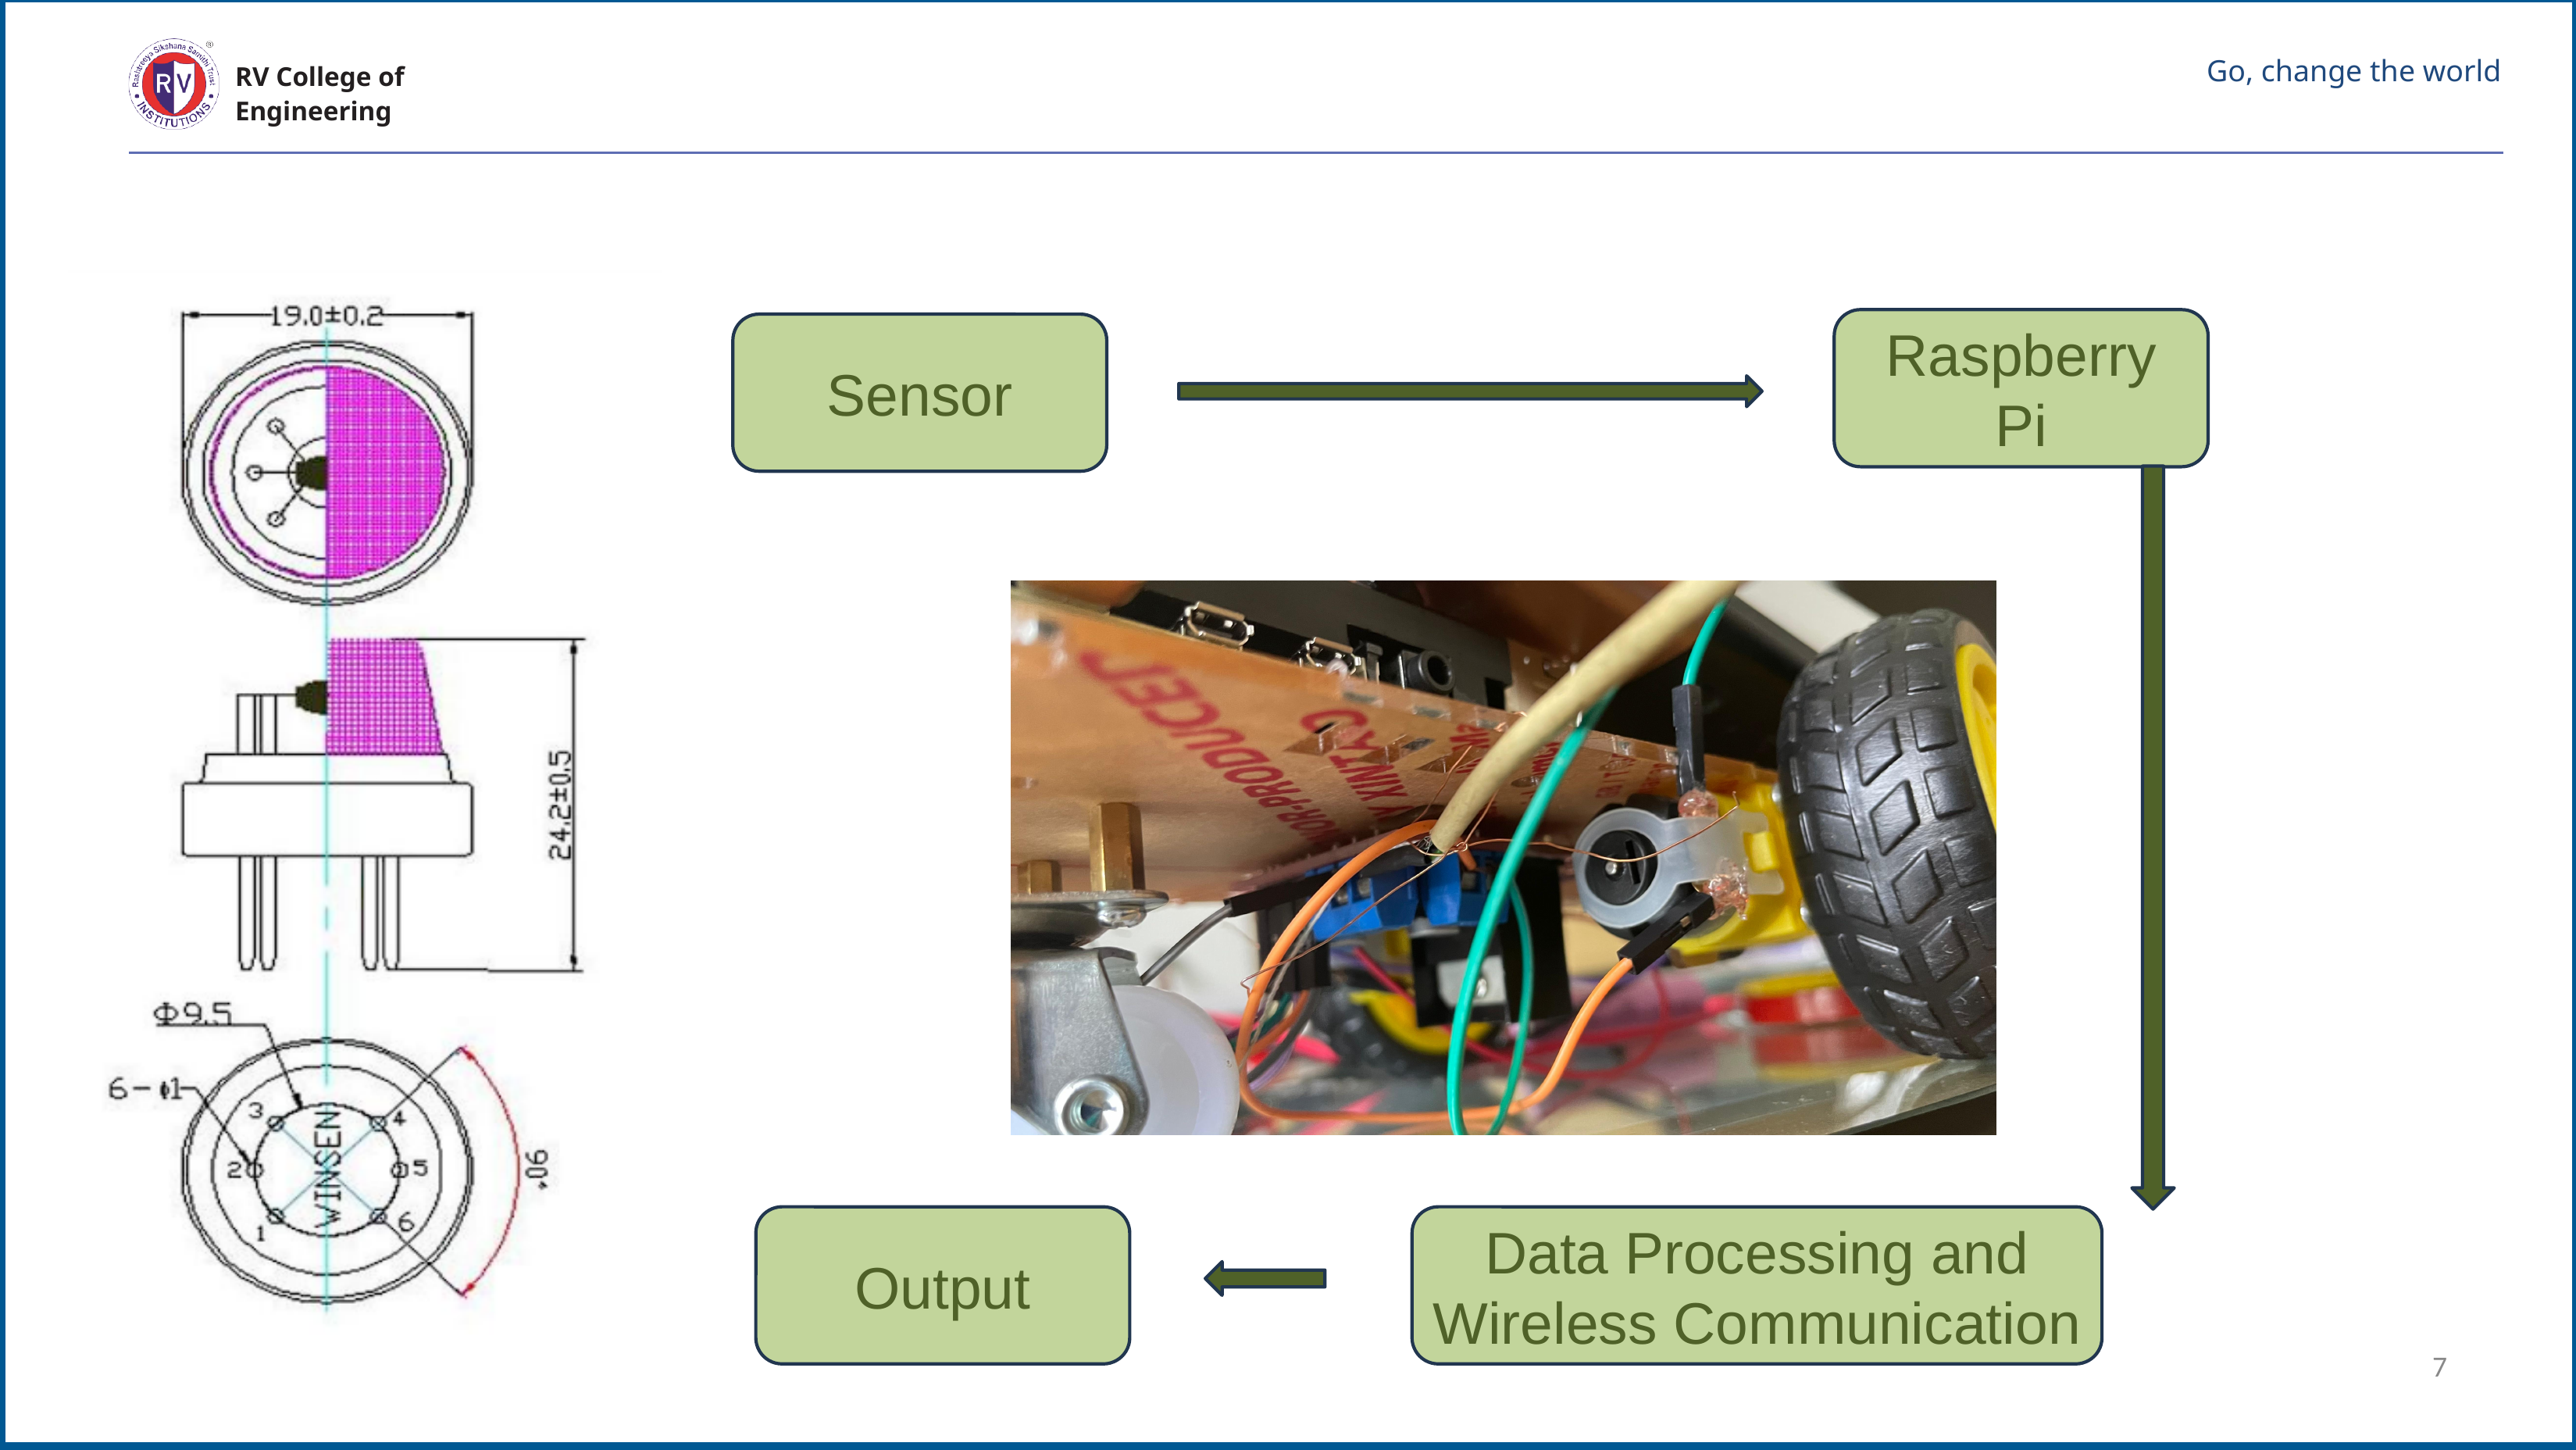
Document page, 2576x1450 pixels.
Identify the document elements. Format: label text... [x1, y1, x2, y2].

picture [68, 270, 662, 1348]
text_box Output [755, 1206, 1130, 1364]
text_box Sensor [733, 314, 1107, 472]
picture [128, 38, 219, 130]
picture [1011, 580, 1996, 1136]
text_box Raspberry Pi [1834, 309, 2209, 467]
text_box [1179, 376, 1762, 407]
text_box Data Processing and Wireless Communication [1411, 1206, 2103, 1364]
slide_number 7 [1854, 1348, 2448, 1450]
text_box [2132, 466, 2175, 1209]
text_box [1205, 1261, 1325, 1295]
